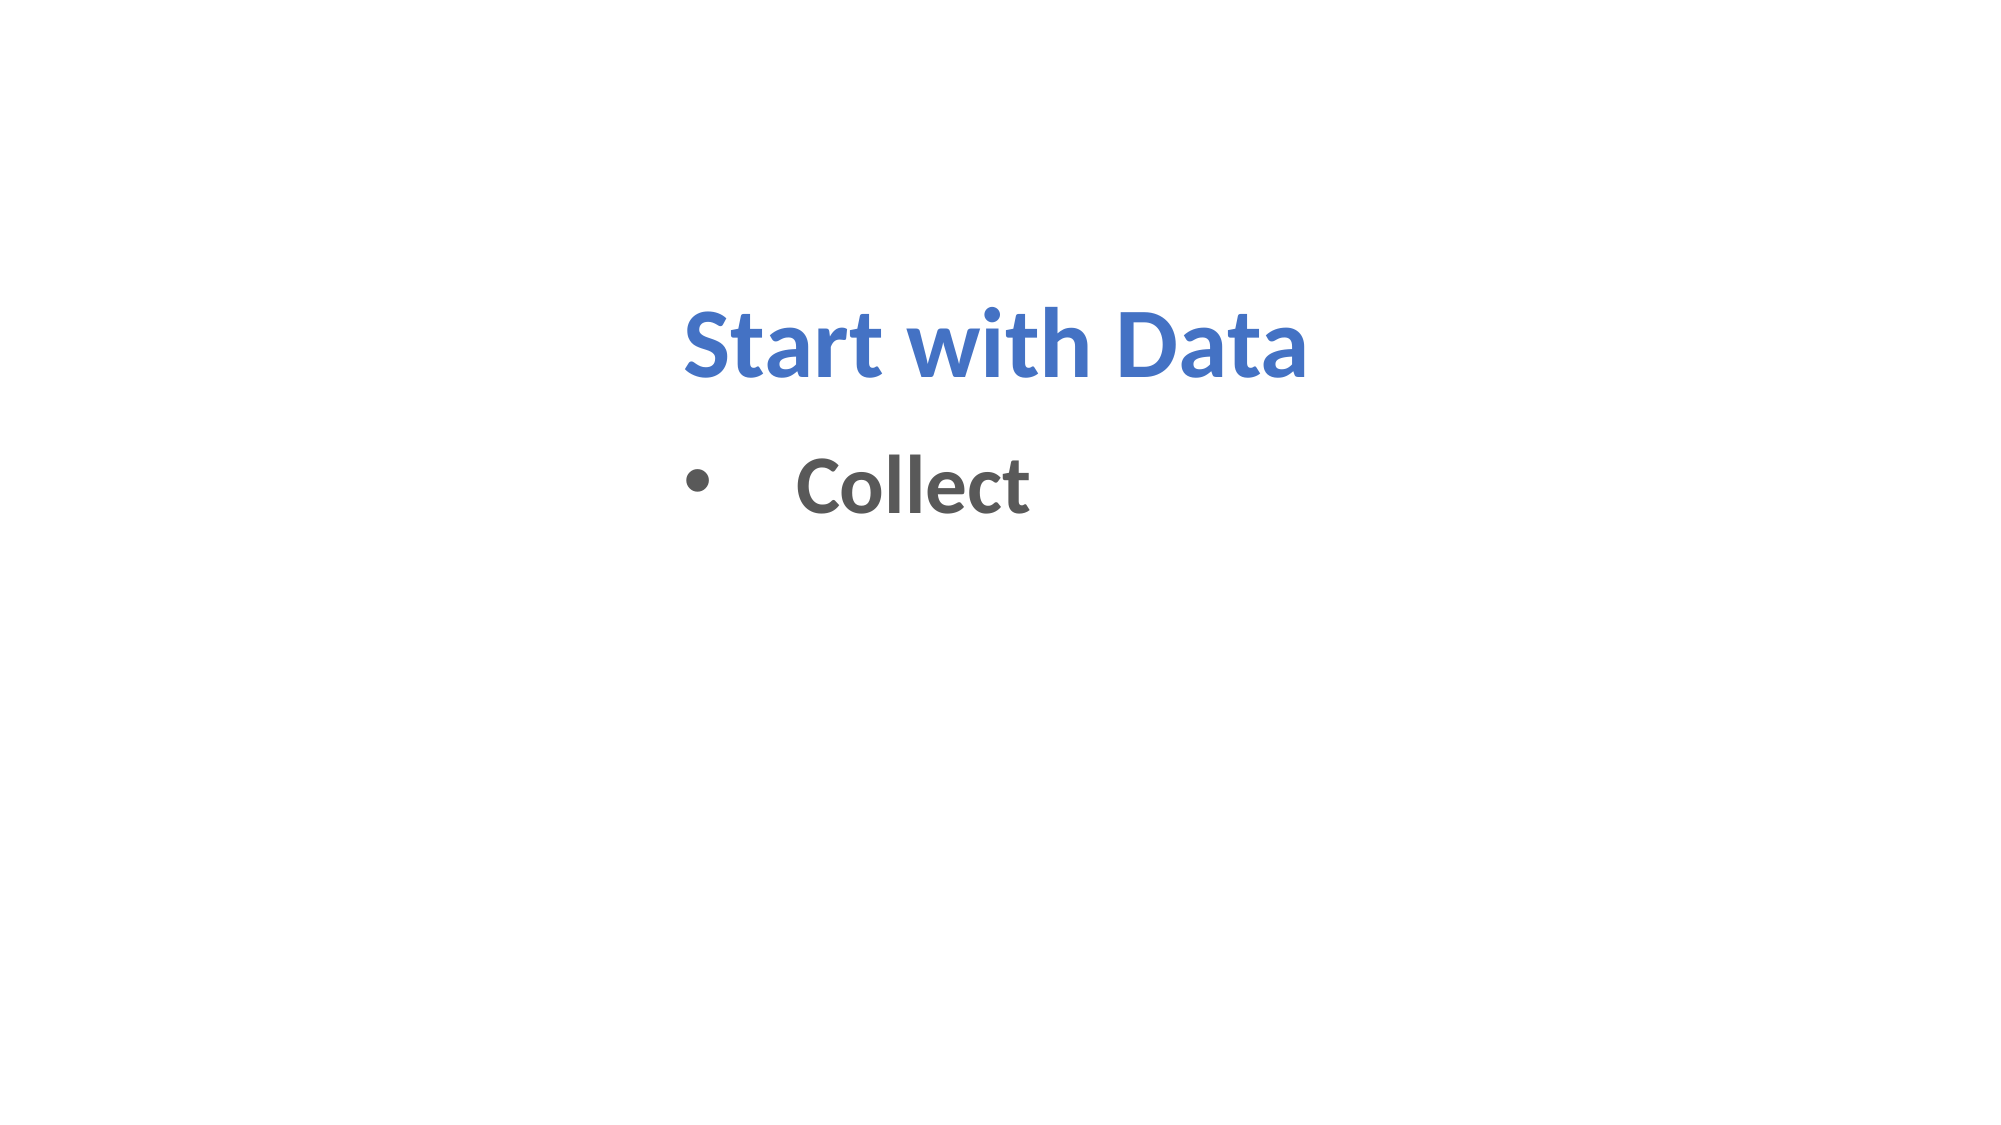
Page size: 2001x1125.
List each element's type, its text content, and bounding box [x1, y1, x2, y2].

text_box Start with Data [668, 270, 1332, 405]
text_box Collect [668, 422, 1474, 538]
